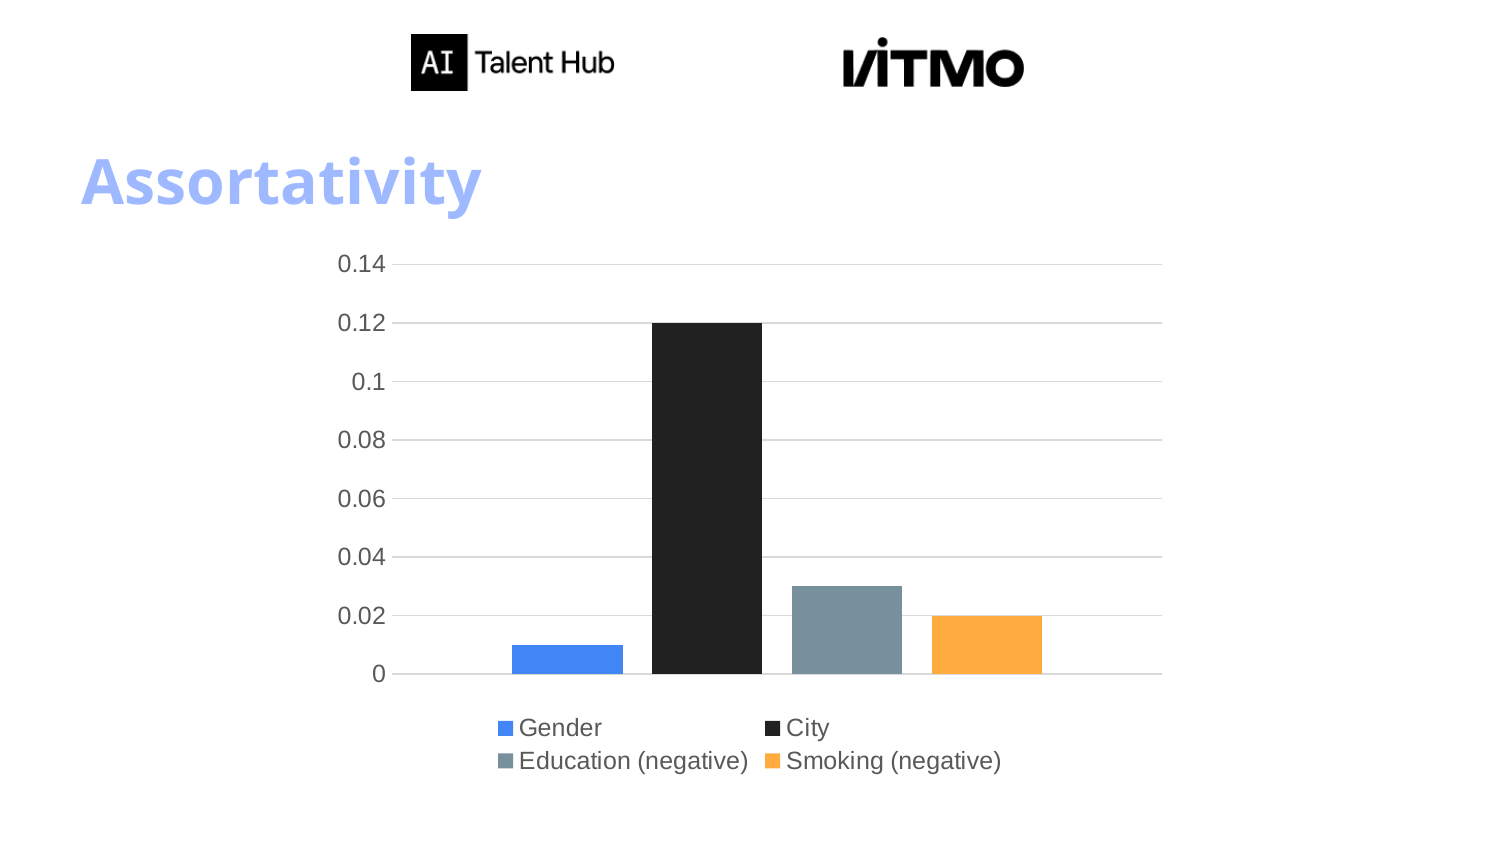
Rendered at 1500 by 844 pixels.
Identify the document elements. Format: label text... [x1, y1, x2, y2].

chart [320, 240, 1180, 781]
text_box Assortativity [81, 156, 556, 219]
picture [843, 37, 1024, 88]
picture [410, 34, 615, 91]
